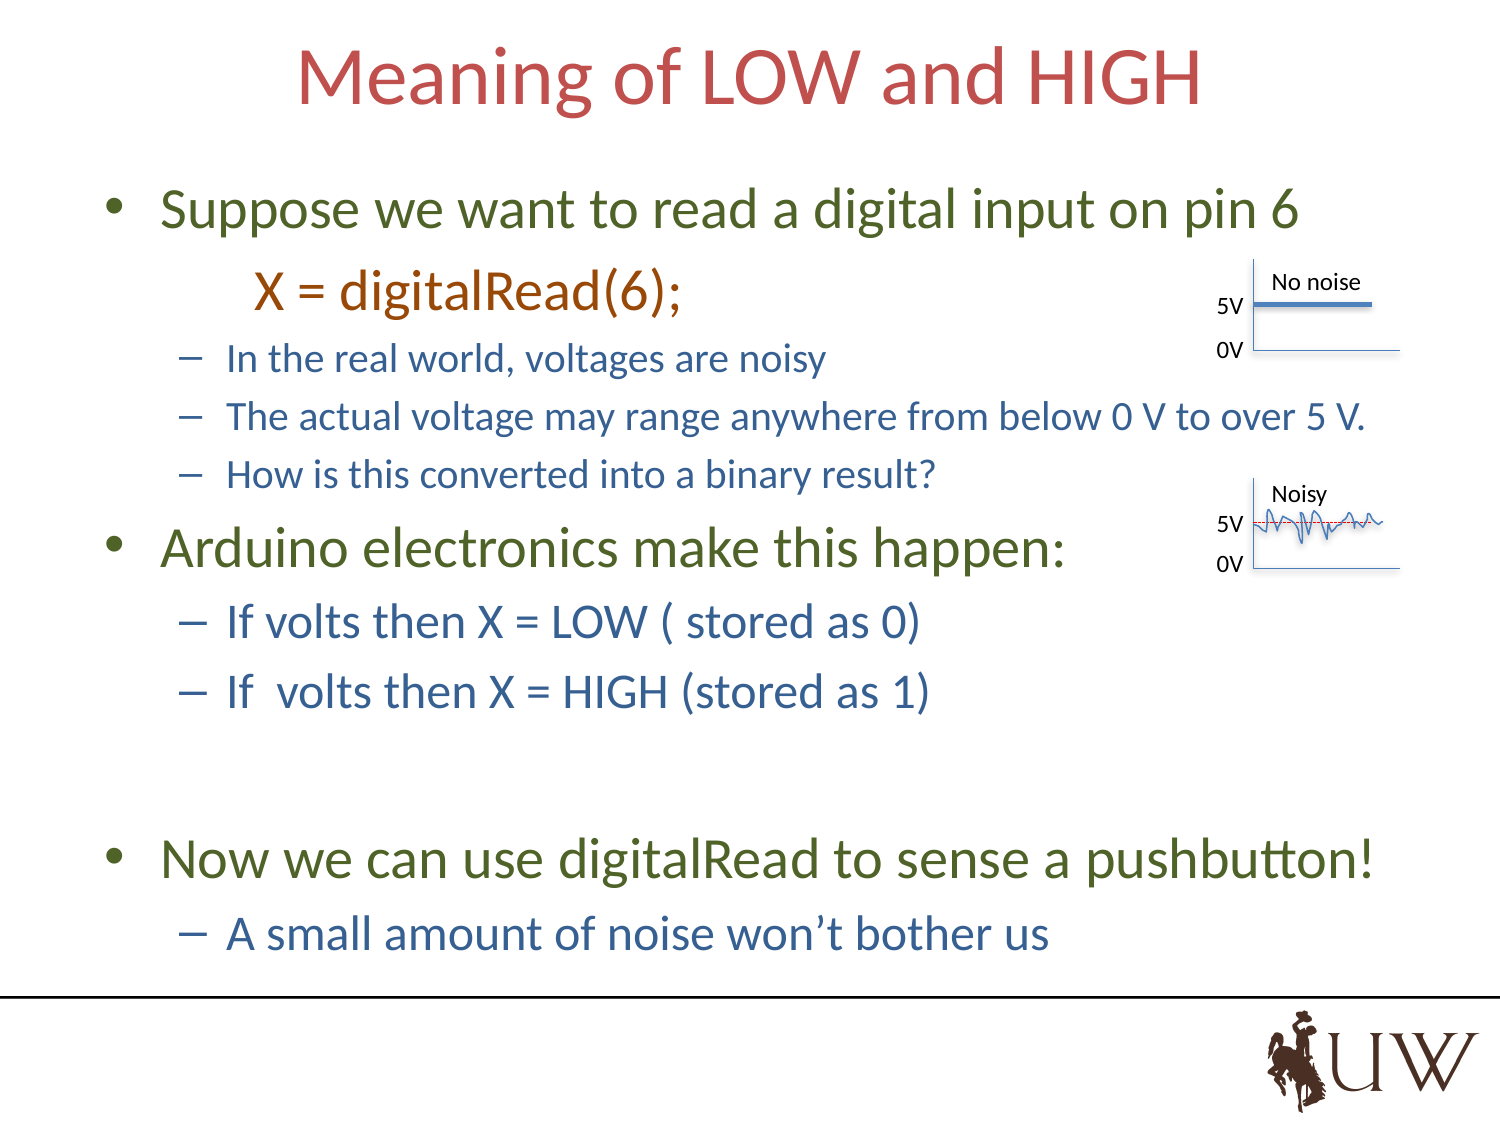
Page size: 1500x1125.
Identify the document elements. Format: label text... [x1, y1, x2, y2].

title Meaning of LOW and HIGH [75, 14, 1425, 133]
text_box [1201, 258, 1400, 372]
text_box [1201, 470, 1400, 586]
picture [0, 996, 1500, 1125]
